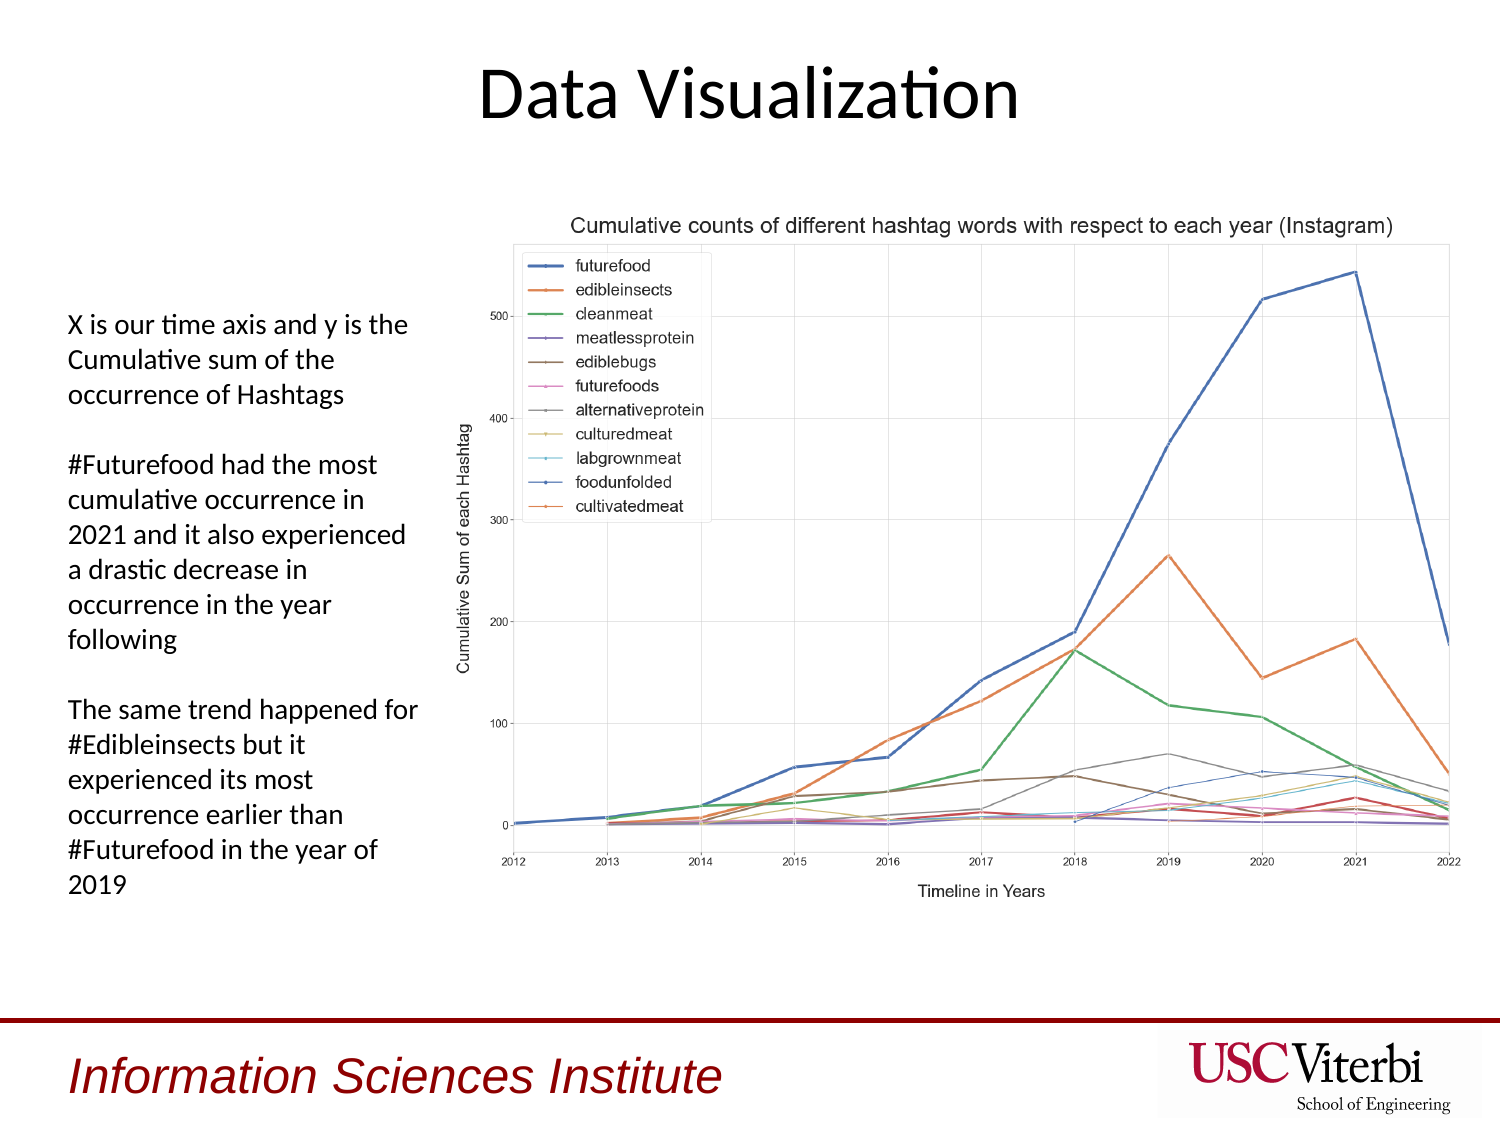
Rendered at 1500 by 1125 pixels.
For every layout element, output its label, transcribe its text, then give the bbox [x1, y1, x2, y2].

title Data Visualization [75, 36, 1425, 141]
picture [452, 213, 1465, 904]
picture [1157, 1023, 1482, 1118]
text_box X is our time axis and y is the Cumulative sum of the occurrence of Hashtags #Futurefood had the most cumulative occurrence in 2021 and it also experienced a drastic decrease in occurrence in the year following The same trend happened for #Edibleinsects but it experienced its most occurrence earlier than #Futurefood in the year of 2019 [52, 290, 439, 950]
